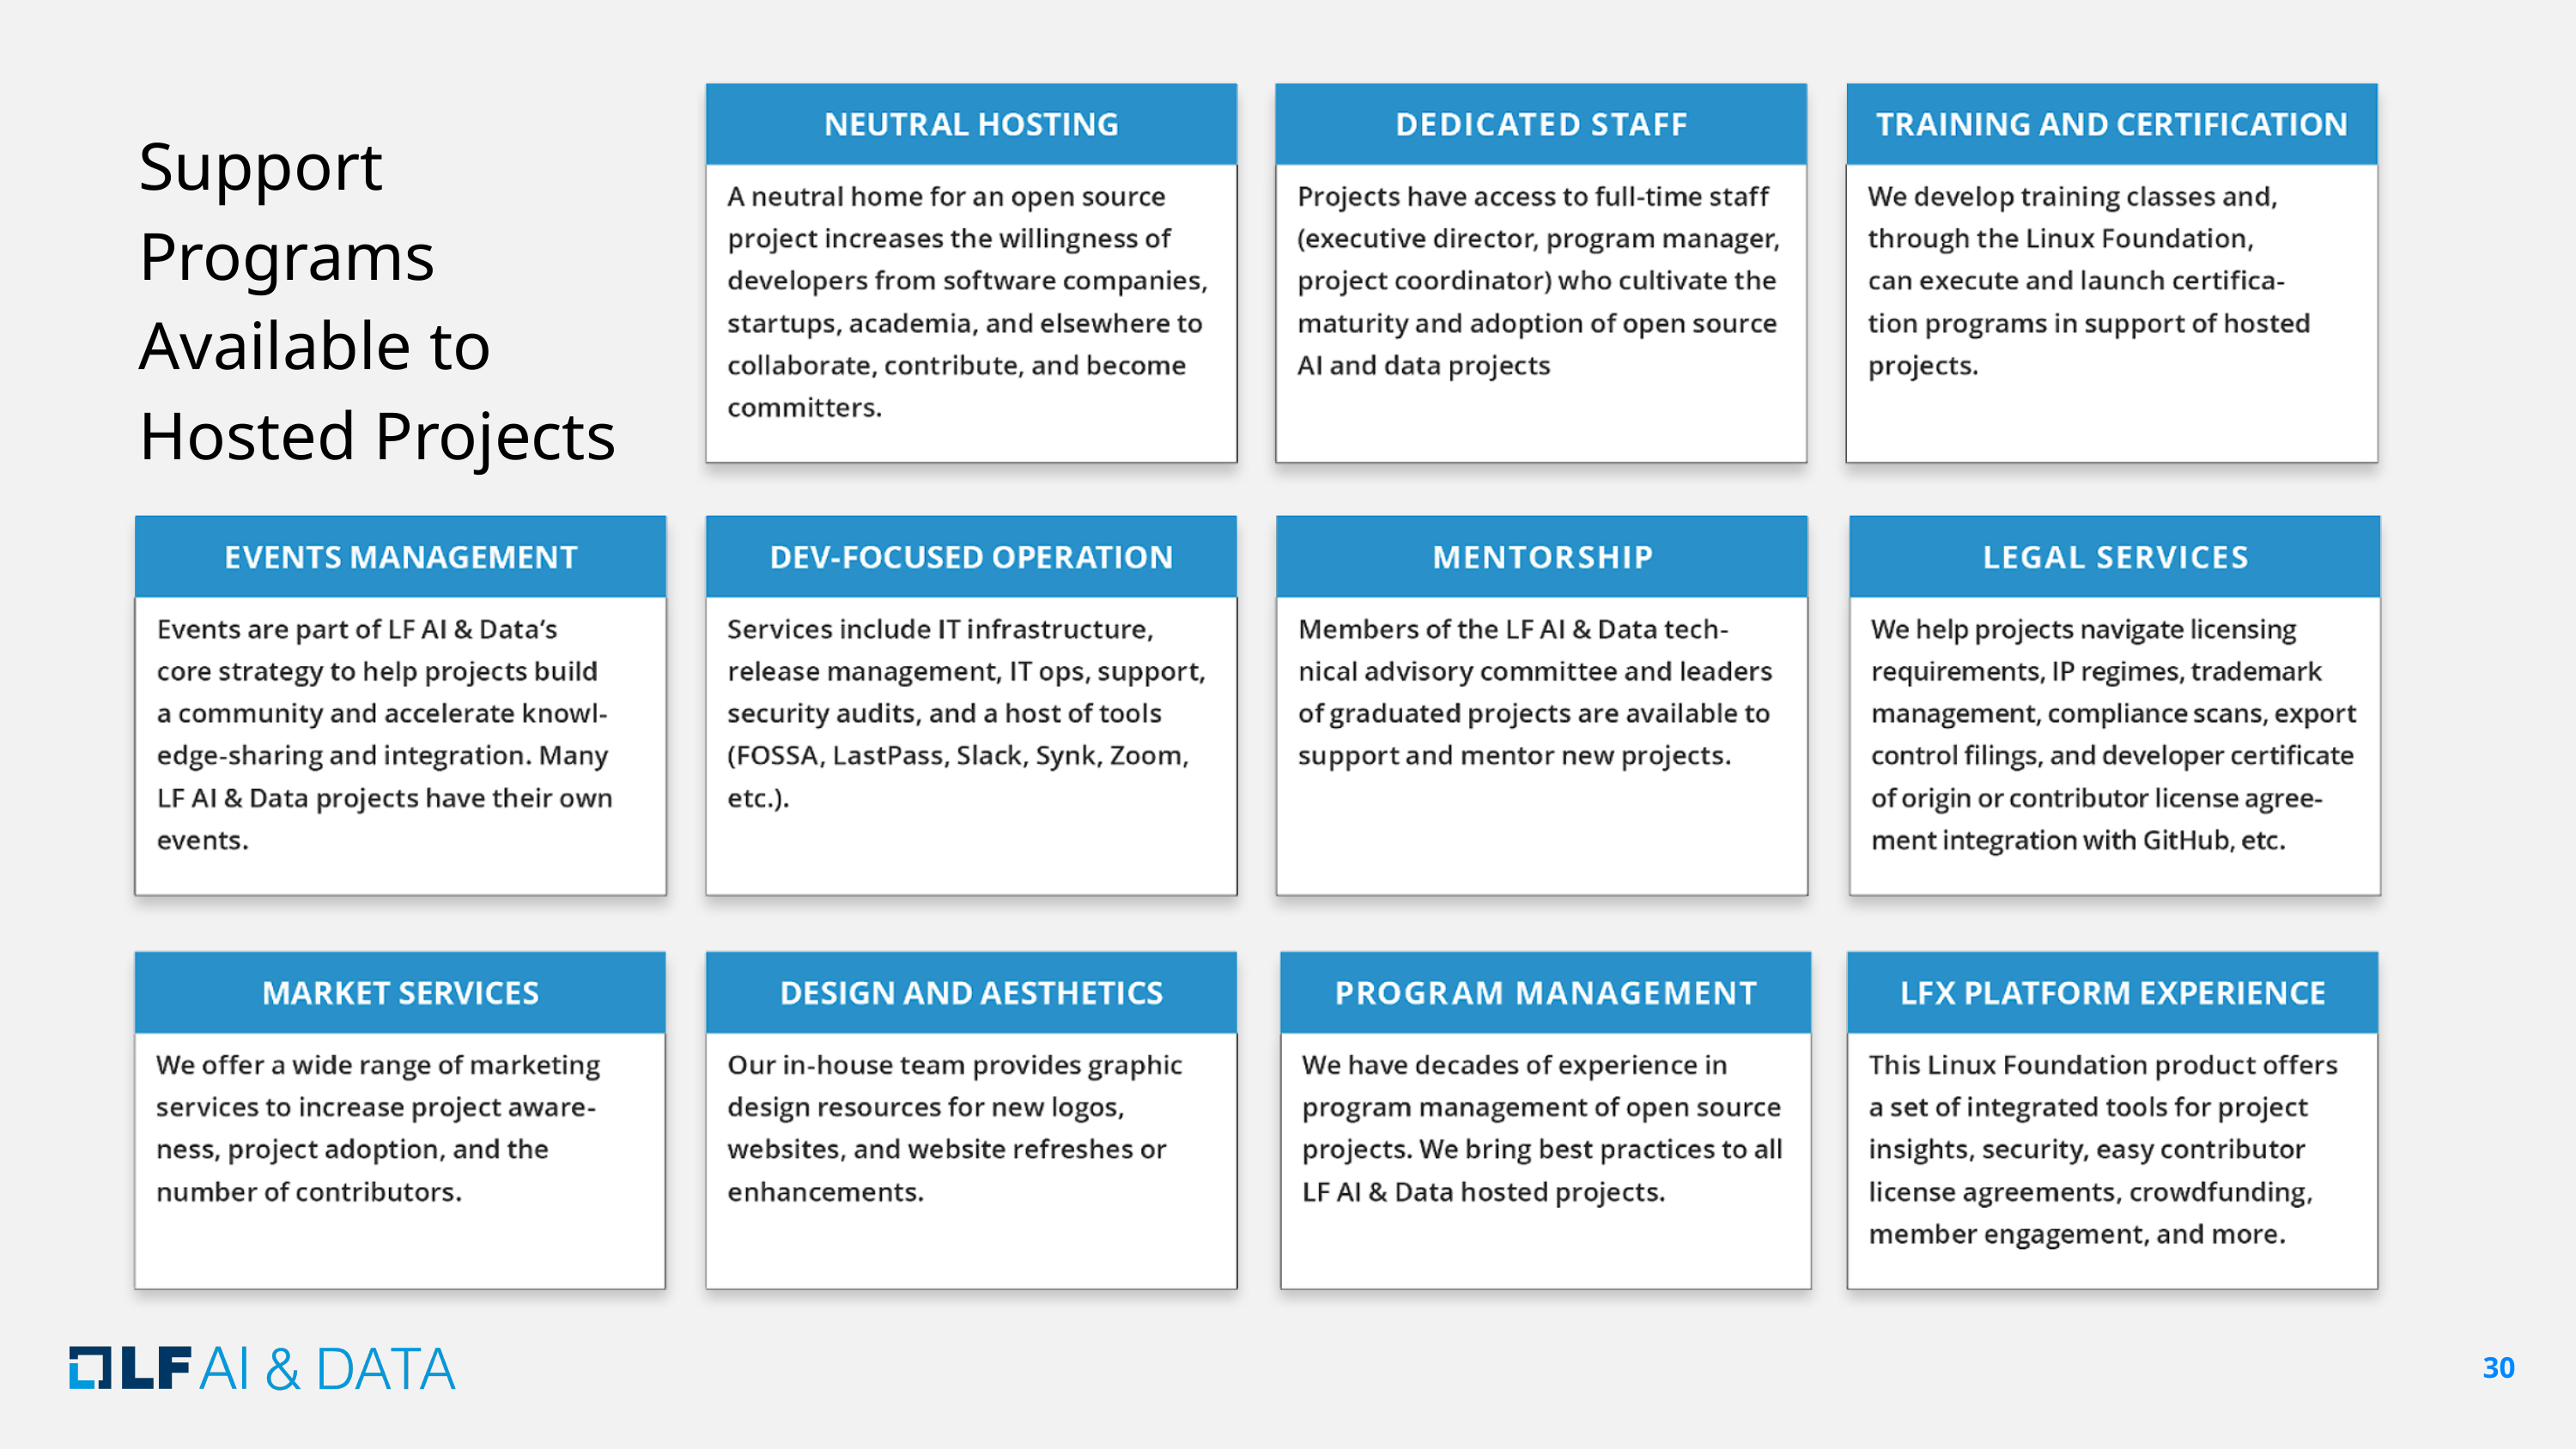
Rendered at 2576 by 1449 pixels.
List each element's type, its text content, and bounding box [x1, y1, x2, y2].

picture [61, 1341, 461, 1397]
picture [107, 64, 2409, 1314]
slide_number ‹#› [2386, 1313, 2542, 1425]
